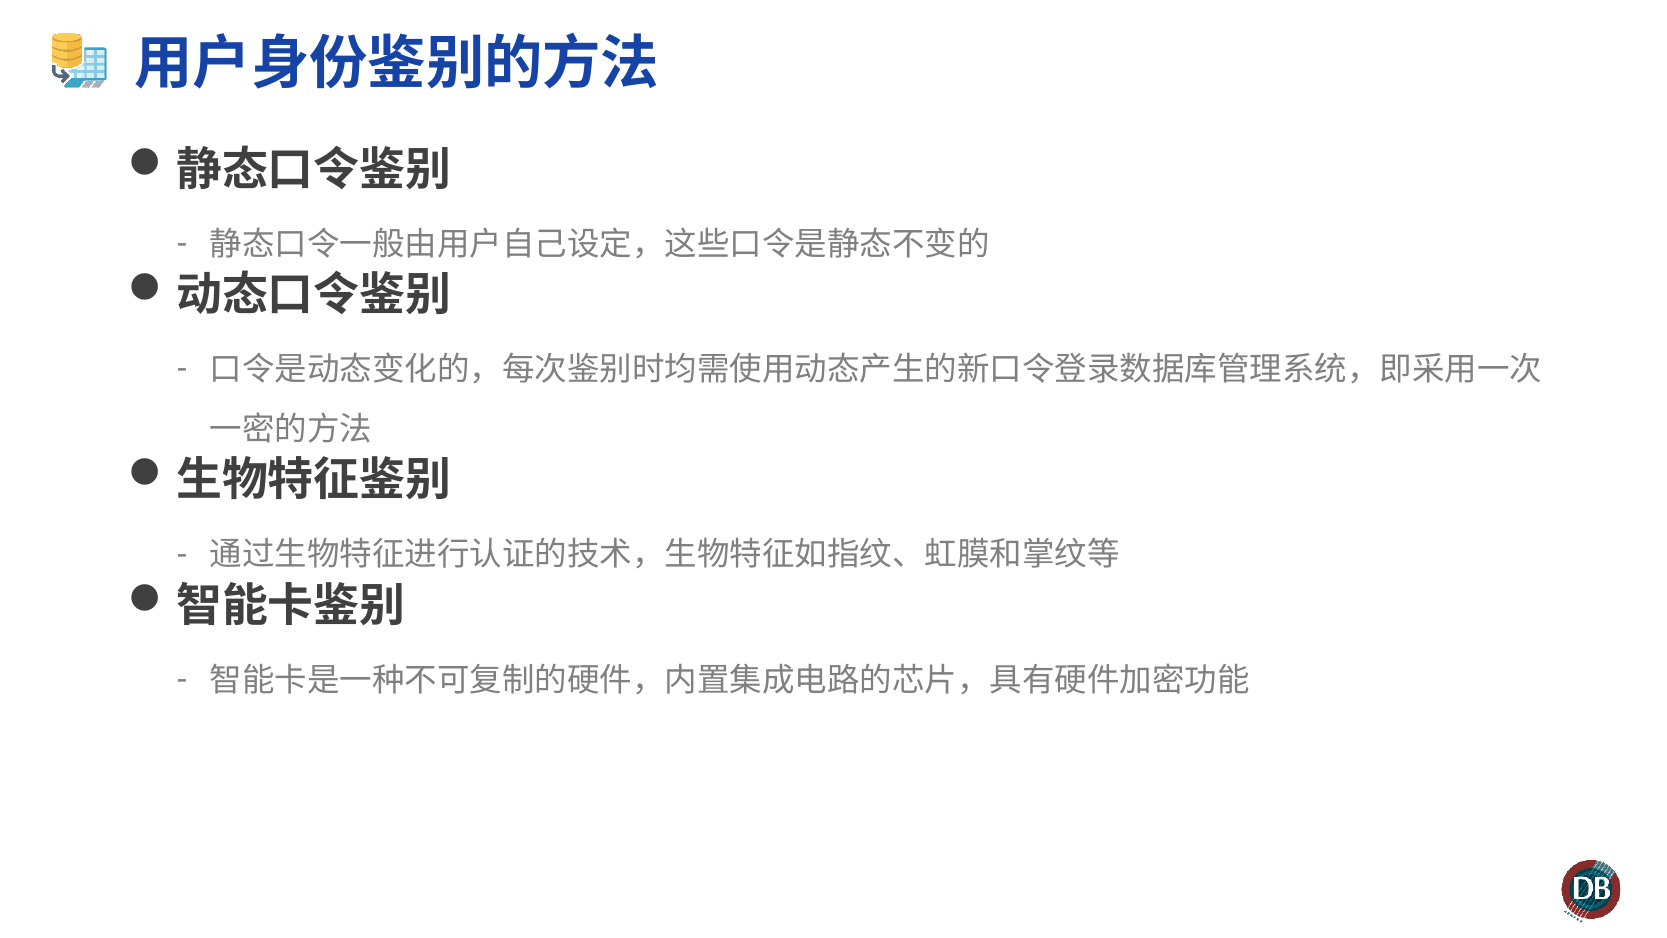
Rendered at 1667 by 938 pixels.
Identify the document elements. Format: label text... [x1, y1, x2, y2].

list 静态口令鉴别 静态口令一般由用户自己设定，这些口令是静态不变的 动态口令鉴别 口令是动态变化的，每次鉴别时均需使用动态产生的新口令登录数据库管理系统，即采用一次一密的方法 生物特征鉴别 通过生物特征进行认证的技术，生物特征如指纹、虹膜和掌纹等 智能卡鉴别 智能卡是一种不可复制的硬件，内置集成电路的芯片，具有硬件加密功能 [112, 138, 1590, 847]
title 用户身份鉴别的方法 [118, 0, 1590, 138]
picture [1557, 858, 1623, 924]
picture [49, 30, 109, 90]
